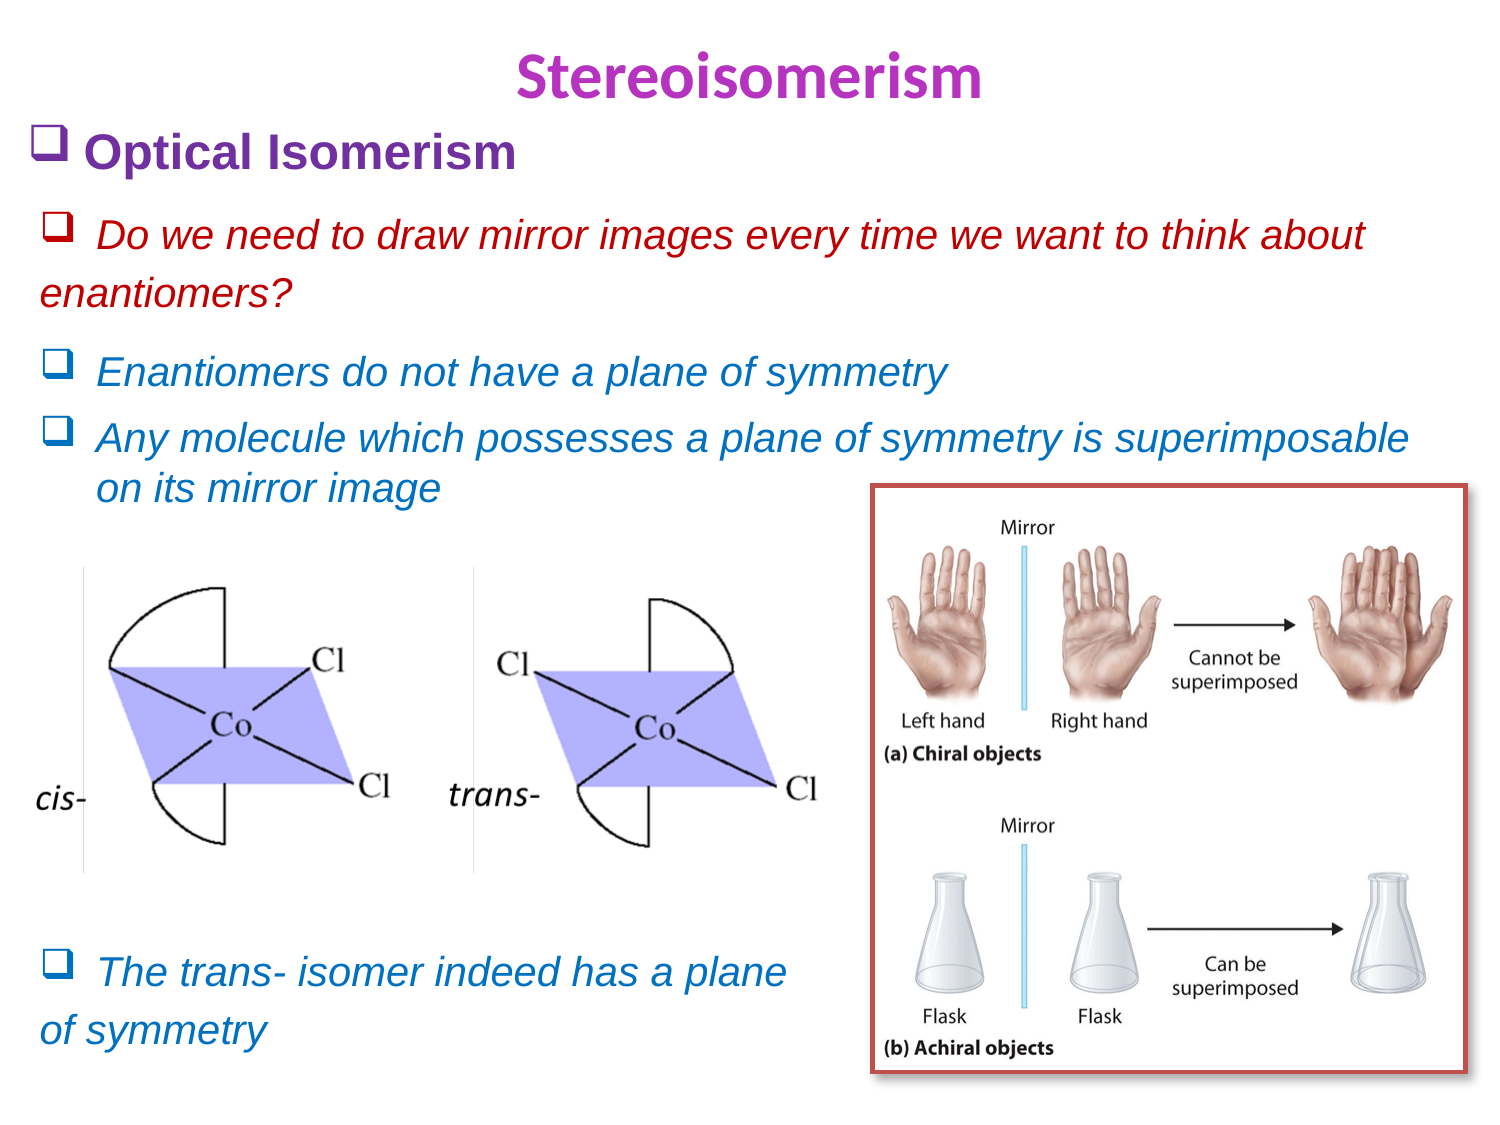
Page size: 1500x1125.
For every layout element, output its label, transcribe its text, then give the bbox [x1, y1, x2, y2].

text_box The trans- isomer indeed has a plane of symmetry [24, 937, 868, 1061]
picture [424, 567, 828, 875]
text_box Do we need to draw mirror images every time we want to think about enantiomers? [24, 200, 1438, 324]
text_box Stereoisomerism [501, 24, 999, 112]
text_box Optical Isomerism [12, 112, 1438, 188]
picture [874, 487, 1464, 1070]
picture [12, 567, 412, 873]
text_box Any molecule which possesses a plane of symmetry is superimposable on its mirror image [24, 403, 1438, 519]
text_box Enantiomers do not have a plane of symmetry [24, 337, 1438, 403]
